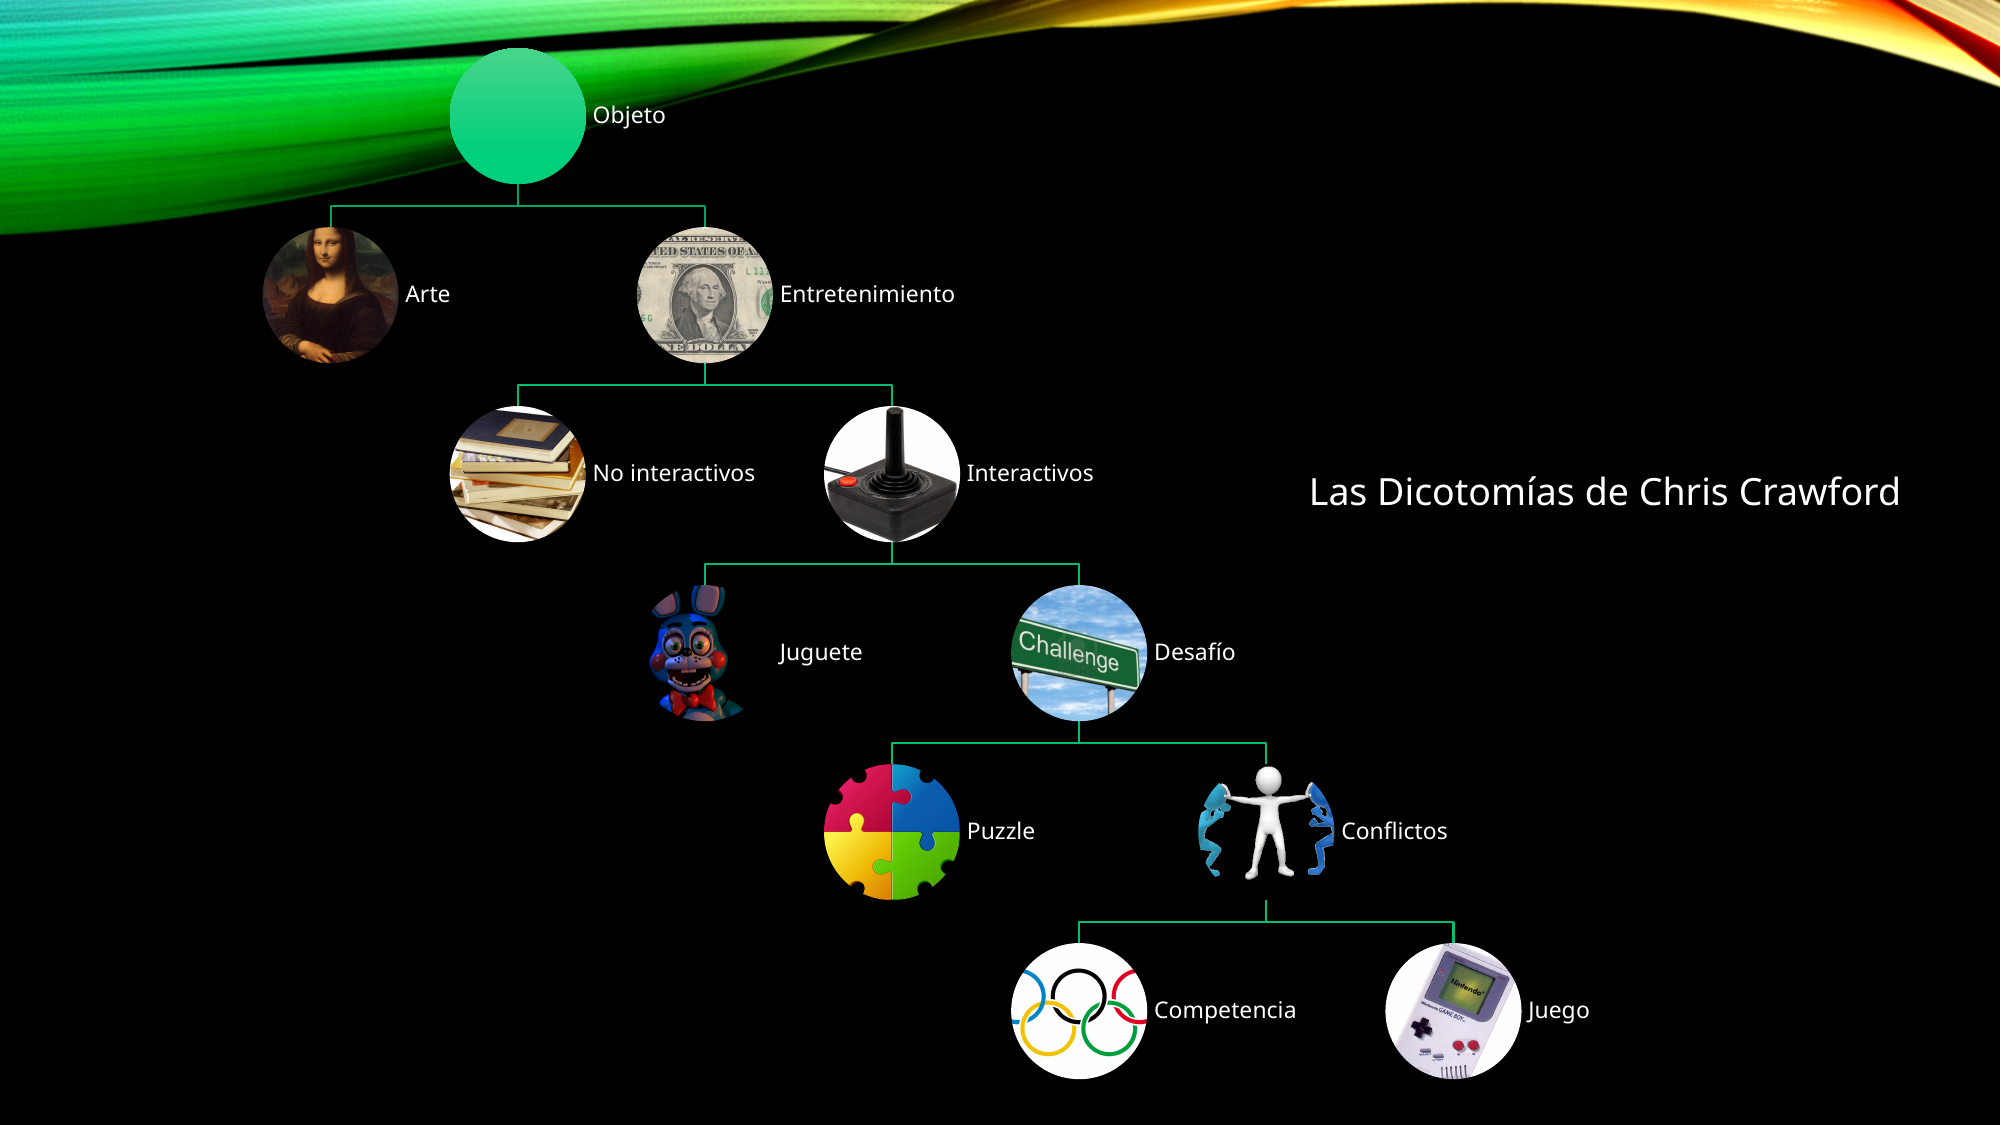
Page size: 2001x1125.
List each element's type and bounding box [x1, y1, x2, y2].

text_box [0, 38, 1989, 1090]
picture [0, 0, 2000, 237]
